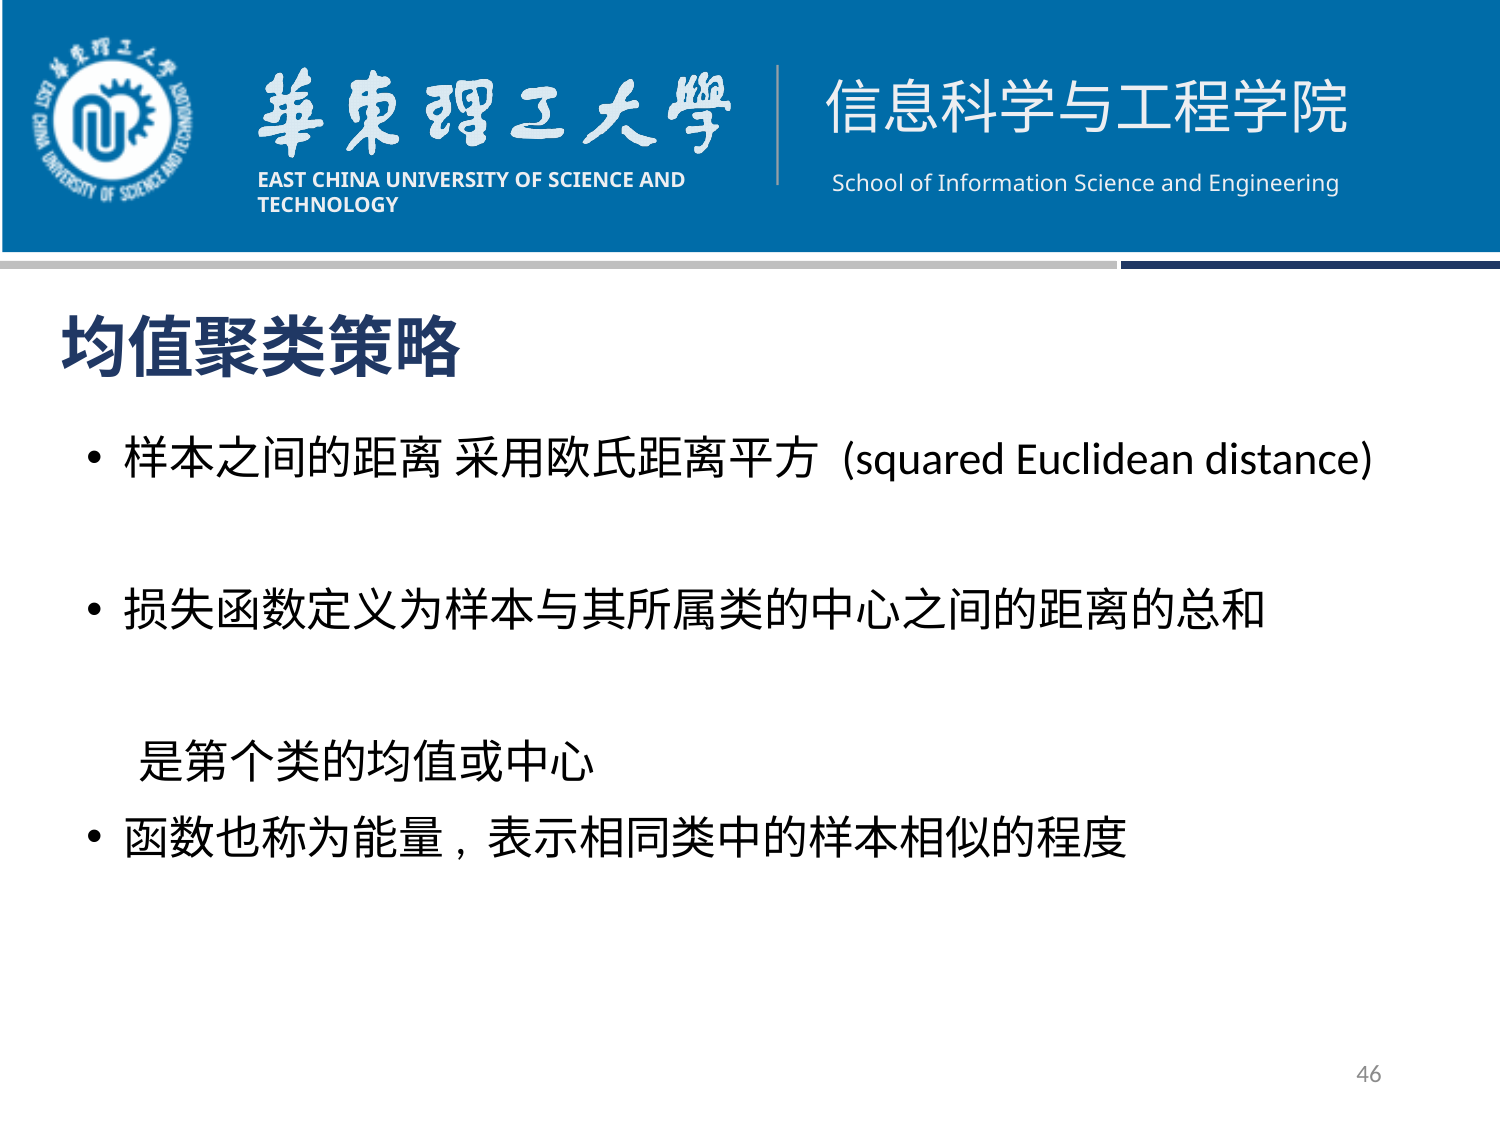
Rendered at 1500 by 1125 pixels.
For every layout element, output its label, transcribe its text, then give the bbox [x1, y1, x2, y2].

slide_number 46 [1059, 1042, 1397, 1103]
picture [22, 32, 202, 214]
